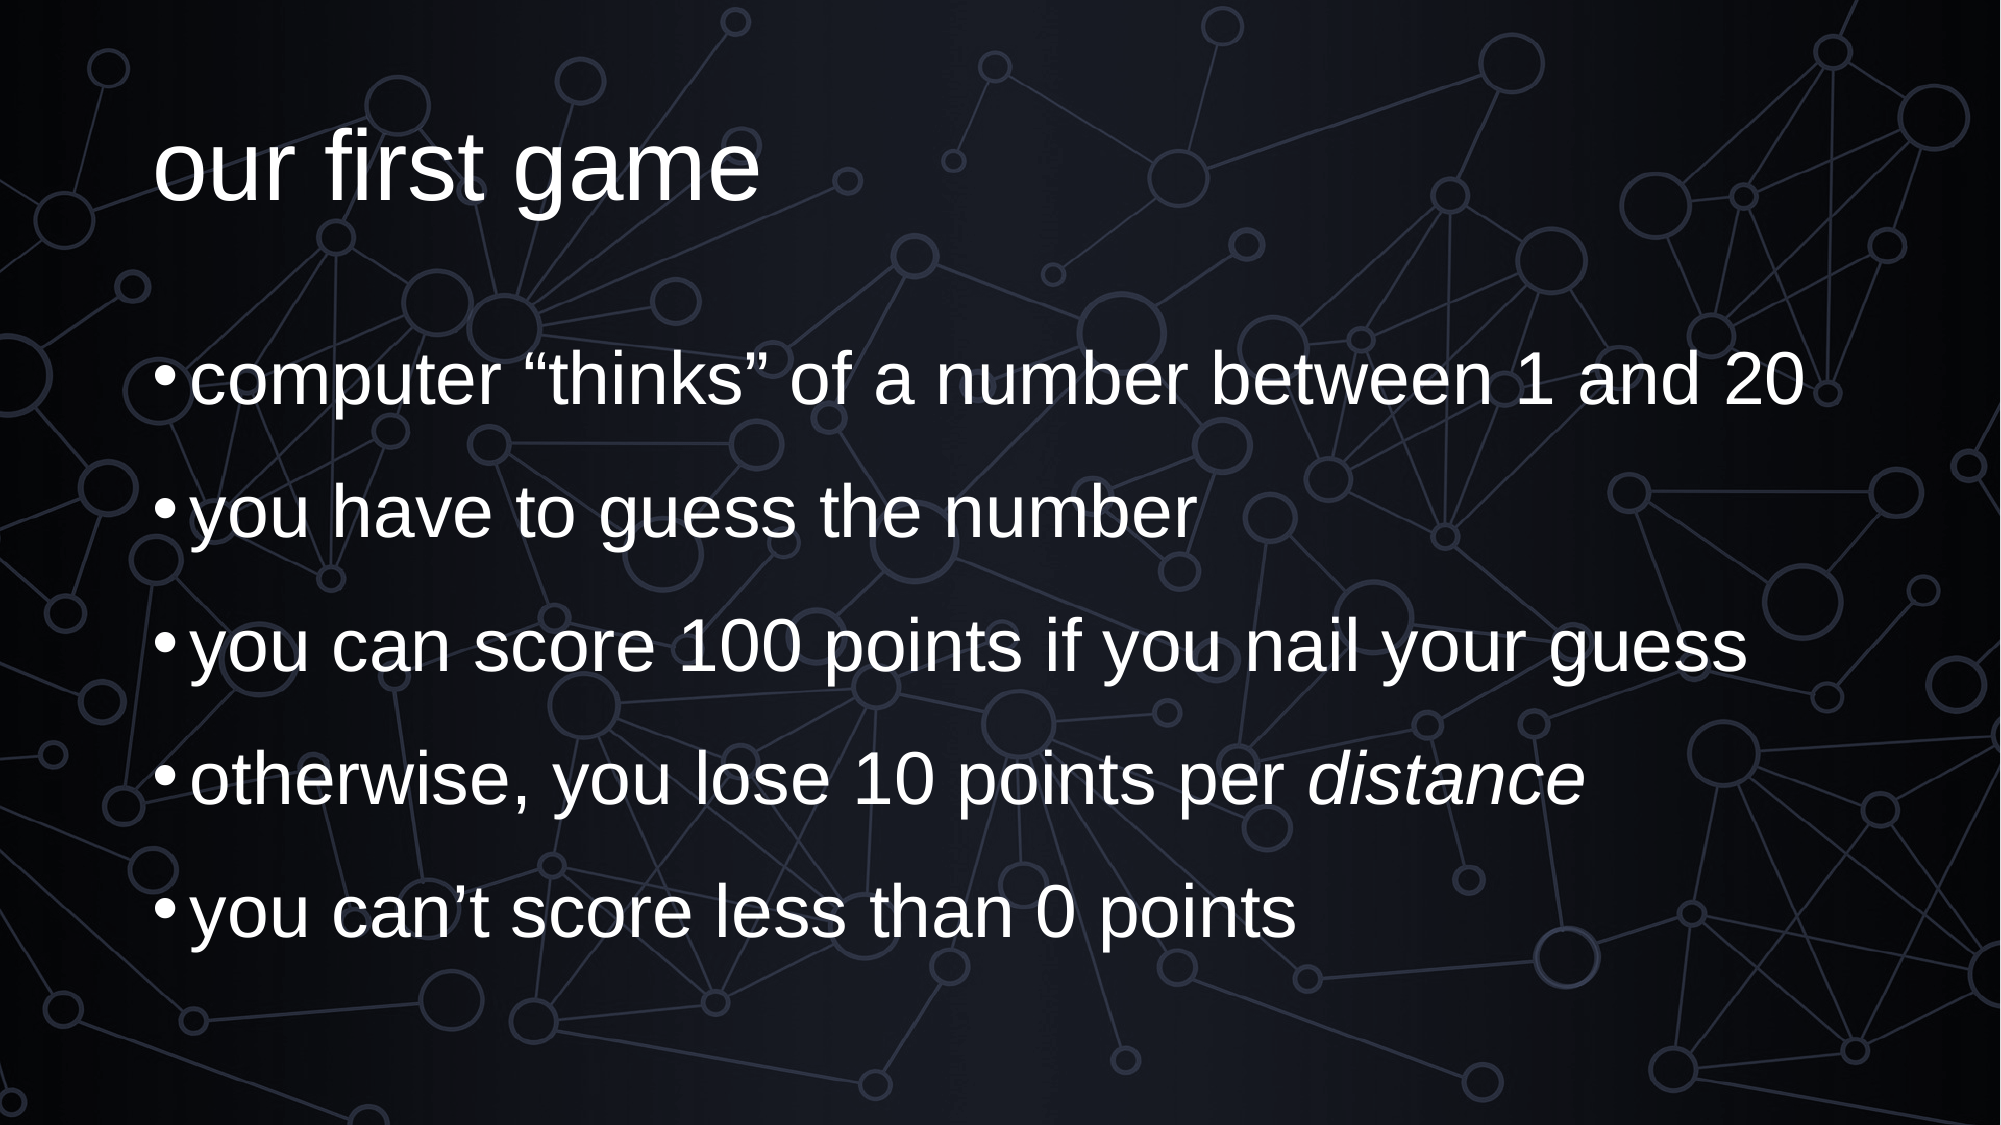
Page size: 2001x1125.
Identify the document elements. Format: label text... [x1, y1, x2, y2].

title our first game [137, 59, 1863, 278]
list computer “thinks” of a number between 1 and 20 you have to guess the number you can score 100 points if you nail your guess otherwise, you lose 10 points per distance you can’t score less than 0 points [137, 299, 1863, 1014]
